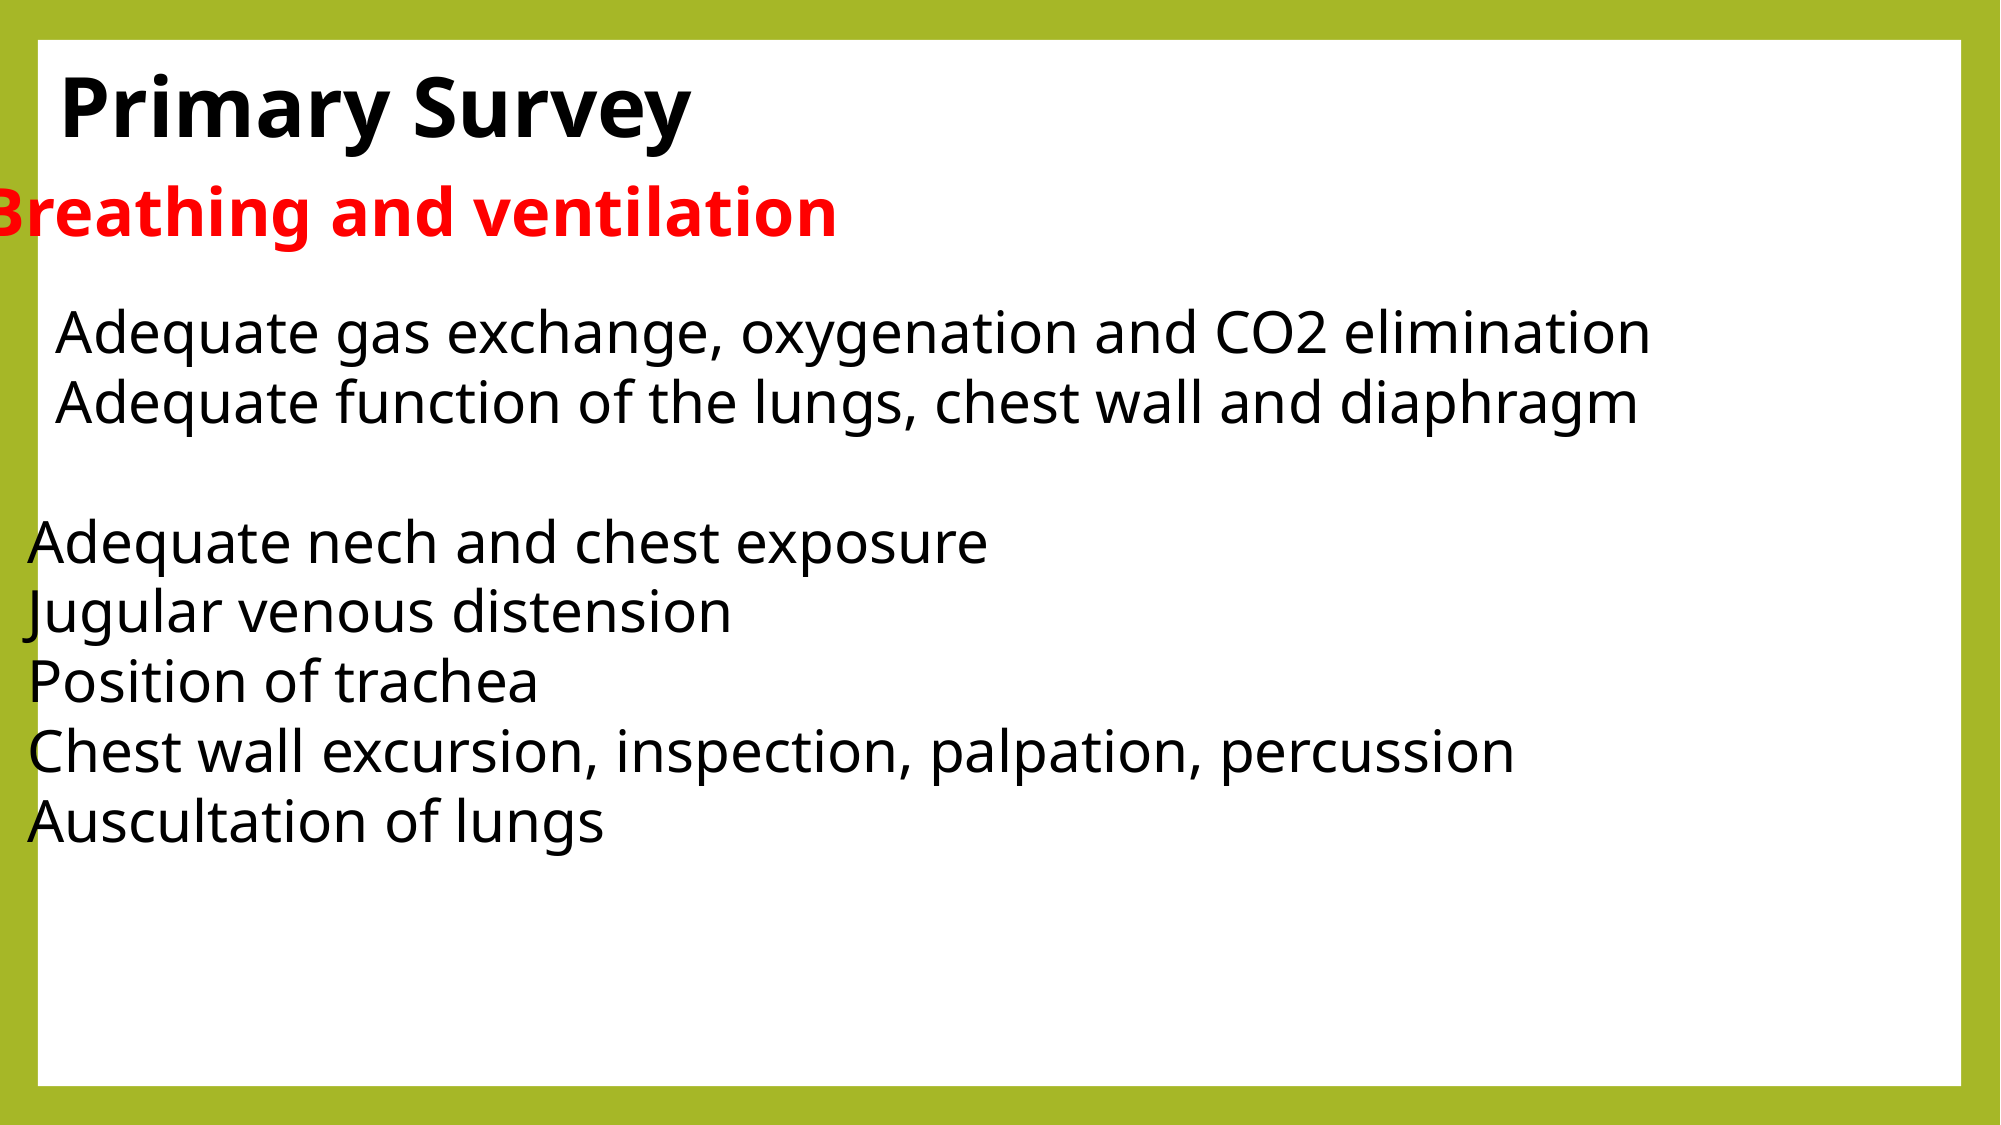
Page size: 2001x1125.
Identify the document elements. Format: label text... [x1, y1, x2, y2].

text_box Primary Survey [43, 46, 836, 162]
text_box Breathing and ventilation Adequate gas exchange, oxygenation and CO2 elimination Adequate function of the lungs, chest wall and diaphragm Adequate nech and chest exposure Jugular venous distension Position of trachea Chest wall excursion, inspection, palpation, percussion Auscultation of lungs [0, 162, 1668, 862]
